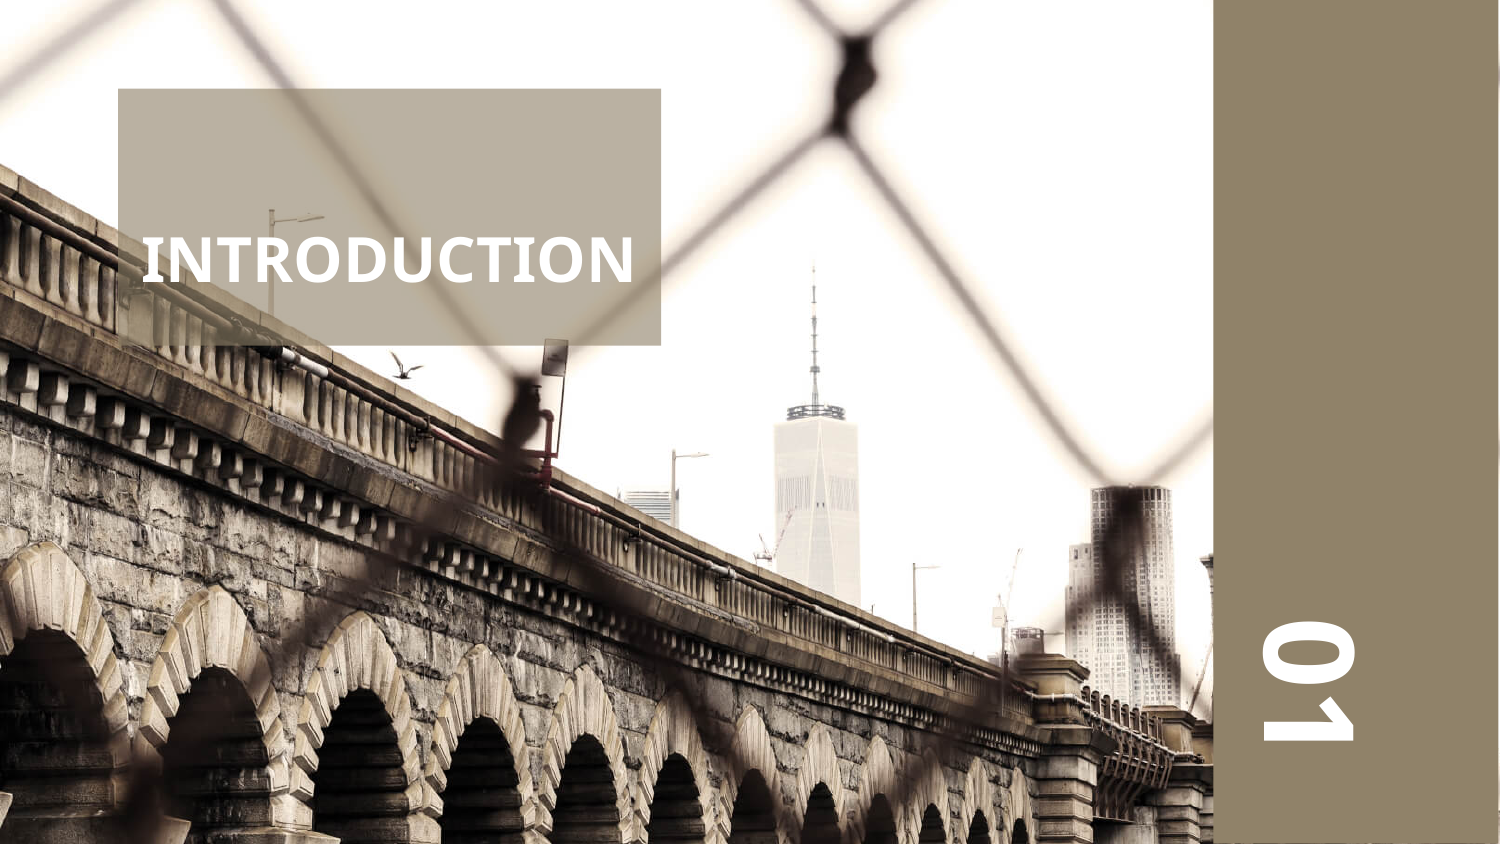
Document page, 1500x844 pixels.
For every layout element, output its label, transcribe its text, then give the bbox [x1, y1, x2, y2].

title INTRODUCTION [126, 214, 689, 310]
picture [0, 0, 1213, 844]
text_box [1213, 0, 1499, 844]
text_box [118, 88, 662, 346]
title 01 [1266, 490, 1362, 776]
